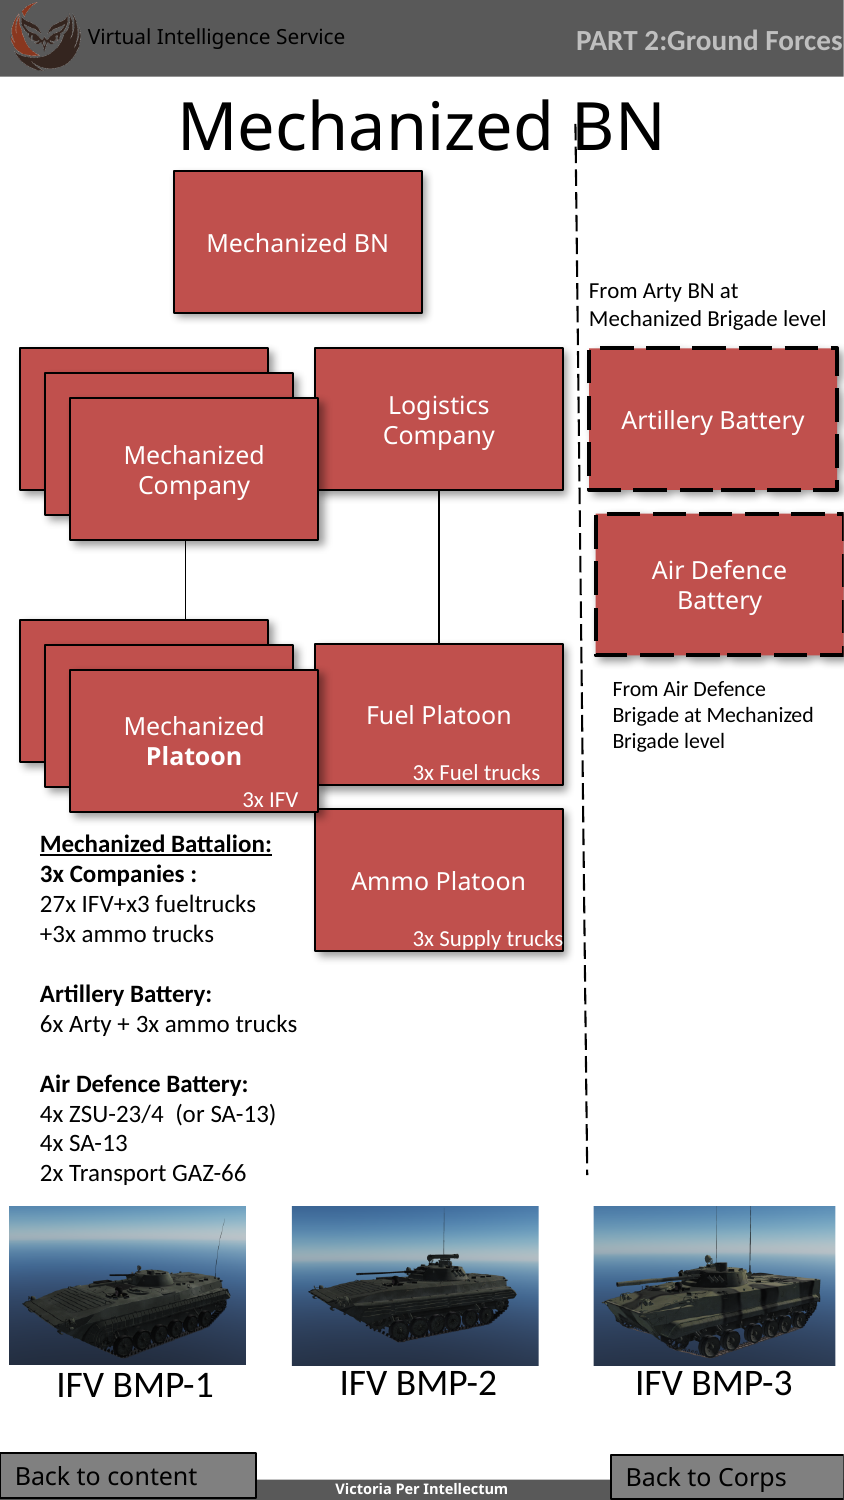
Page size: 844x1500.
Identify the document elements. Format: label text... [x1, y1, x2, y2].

text_box From Arty BN at Mechanized Brigade level [593, 268, 844, 339]
text_box From Air Defence Brigade at Mechanized Brigade level [597, 666, 844, 761]
text_box Logistics Company [313, 346, 565, 492]
text_box Mechanized Company [68, 396, 320, 542]
text_box Artillery Battery [593, 346, 839, 492]
text_box Armor Company [18, 346, 270, 492]
text_box Back to content [0, 1453, 257, 1498]
text_box Mechanized BN [0, 76, 844, 160]
text_box Mechanized BN [172, 169, 424, 315]
text_box Mechanized Battalion: 3x Companies : 27x IFV+x3 fueltrucks +3x ammo trucks Artillery Battery: 6x Arty + 3x ammo trucks Air Defence Battery: 4x ZSU-23/4 (or SA-13) 4x SA-13 2x Transport GAZ-66 [25, 820, 670, 1195]
picture [9, 1205, 246, 1365]
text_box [575, 123, 588, 1176]
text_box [314, 808, 570, 959]
text_box Back to Corps [610, 1454, 844, 1500]
text_box Air Defence Battery [594, 512, 844, 657]
picture [0, 0, 88, 76]
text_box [19, 619, 285, 770]
text_box IFV BMP-3 [620, 1350, 844, 1411]
text_box PART 2:Ground Forces [551, 0, 844, 77]
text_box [69, 669, 335, 820]
text_box IFV BMP-1 [41, 1352, 314, 1413]
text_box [44, 644, 310, 795]
text_box IFV BMP-2 [324, 1350, 597, 1411]
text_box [314, 643, 570, 794]
text_box Armor Company [43, 371, 295, 517]
picture [291, 1205, 539, 1367]
picture [593, 1205, 836, 1366]
